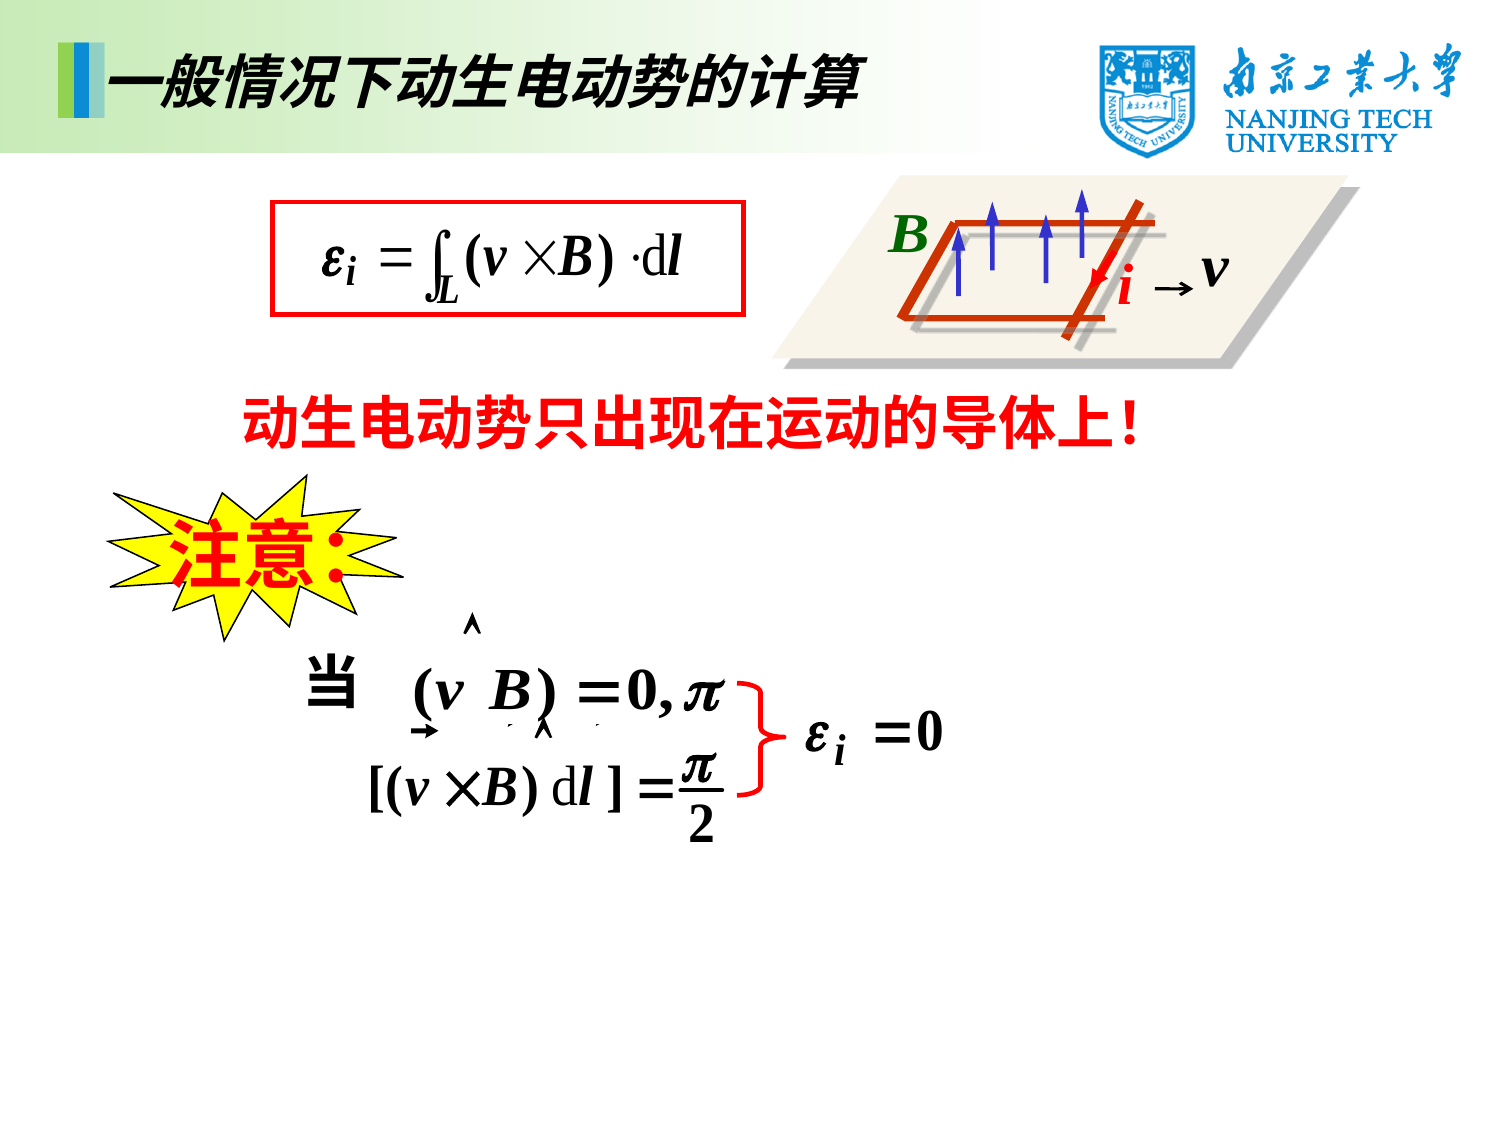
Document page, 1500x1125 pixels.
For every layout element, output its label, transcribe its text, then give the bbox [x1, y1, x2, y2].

text_box 动生电动势只出现在运动的导体上！ [226, 377, 1444, 465]
text_box i [1102, 238, 1149, 324]
text_box 当 [288, 637, 399, 723]
text_box [267, 605, 295, 627]
text_box [771, 175, 1349, 359]
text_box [363, 702, 730, 851]
text_box [108, 536, 152, 563]
text_box [113, 492, 152, 521]
text_box [215, 605, 244, 641]
text_box [986, 201, 999, 271]
text_box [1039, 214, 1053, 284]
text_box [279, 475, 307, 499]
text_box 一般情况下动生电动势的计算 [86, 36, 1174, 125]
text_box [952, 227, 965, 297]
text_box [272, 202, 744, 315]
text_box [1075, 189, 1089, 258]
text_box [737, 683, 785, 796]
text_box [110, 568, 152, 588]
text_box [219, 492, 230, 499]
picture [0, 0, 1500, 1125]
text_box [338, 605, 357, 614]
text_box [1089, 270, 1102, 289]
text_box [404, 597, 738, 732]
text_box [173, 605, 188, 611]
text_box 注意： [152, 499, 665, 605]
